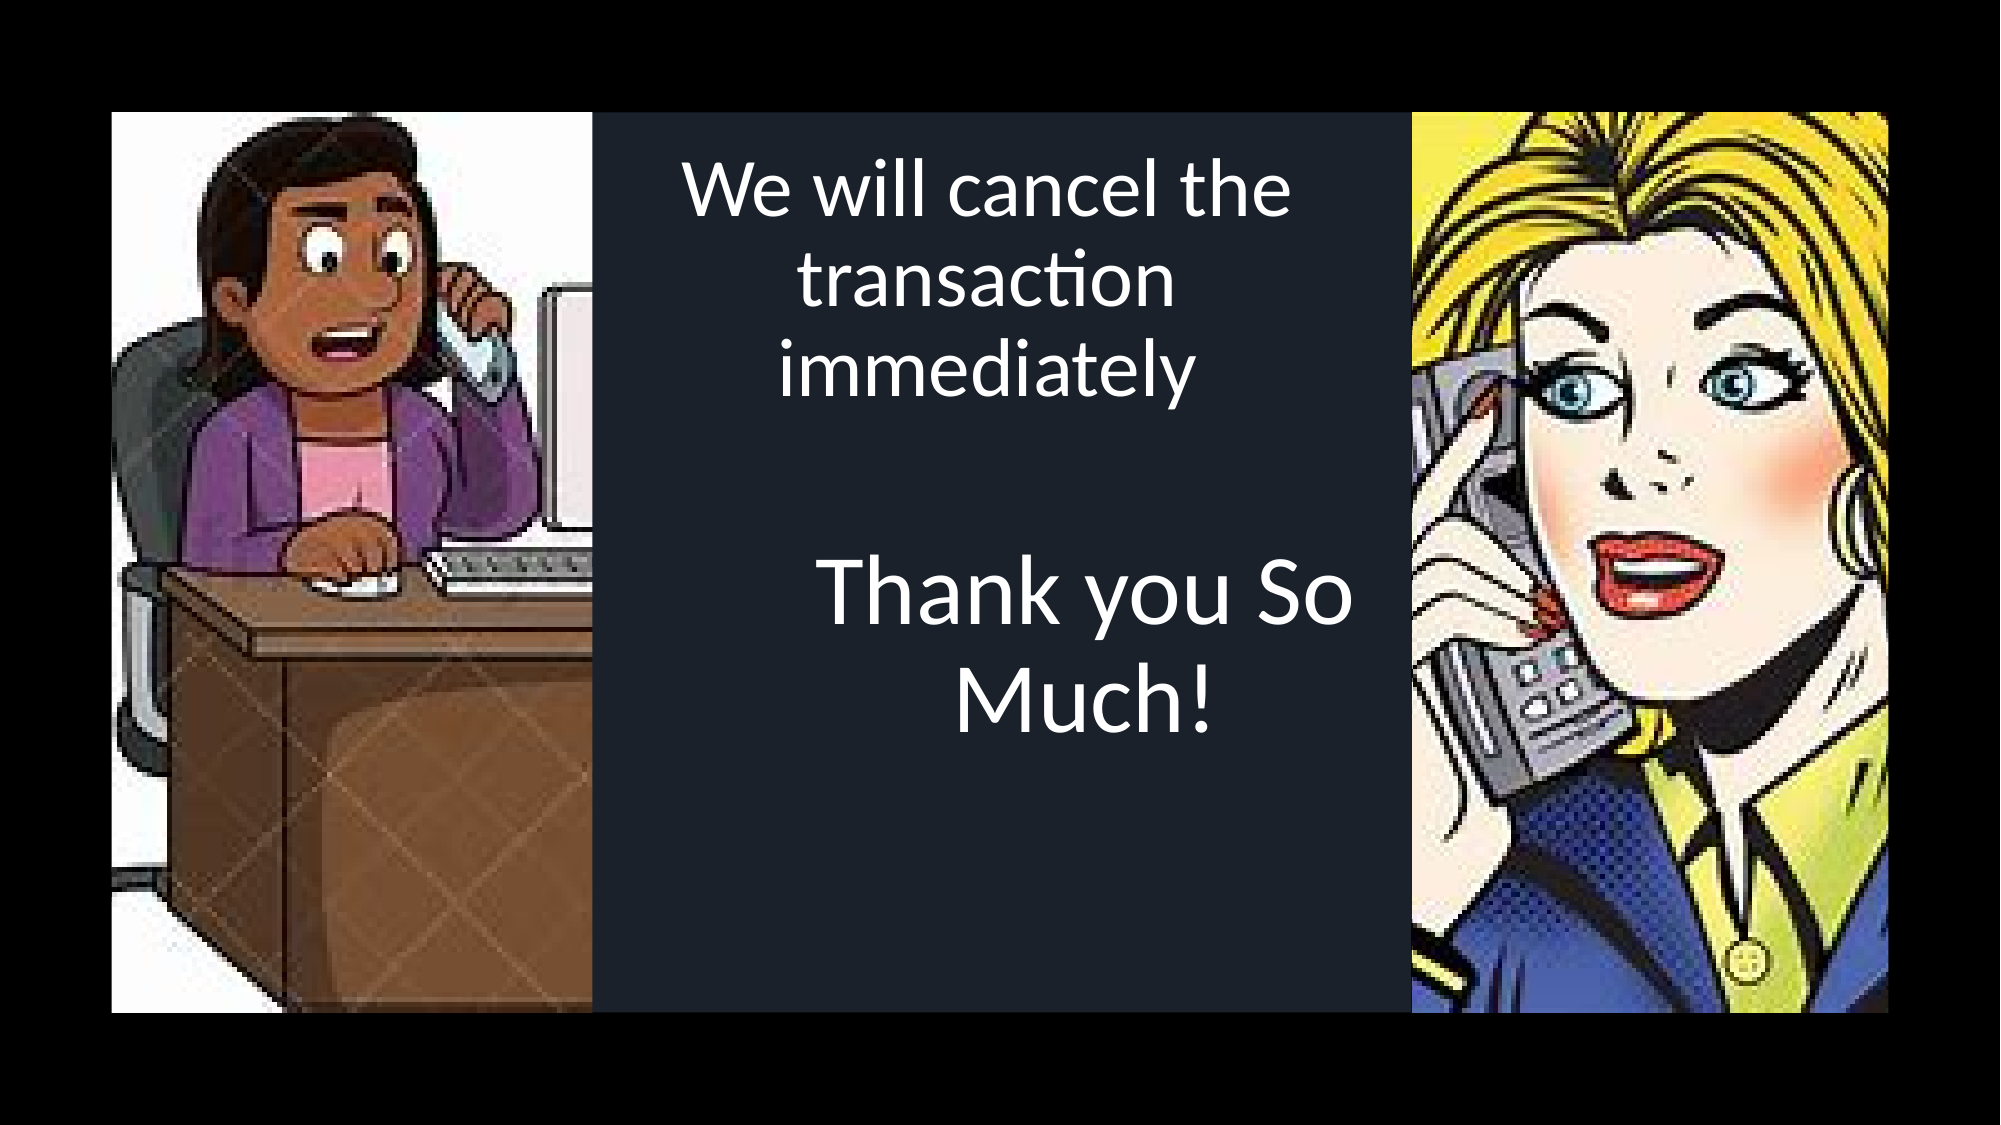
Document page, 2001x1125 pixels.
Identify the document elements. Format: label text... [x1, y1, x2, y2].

picture [1411, 112, 1889, 1013]
text_box We will cancel the transaction immediately [642, 136, 1333, 507]
text_box [0, 0, 2000, 1125]
text_box [589, 111, 1412, 1013]
list Thank you So Much! [759, 531, 1411, 836]
picture [111, 112, 593, 1013]
